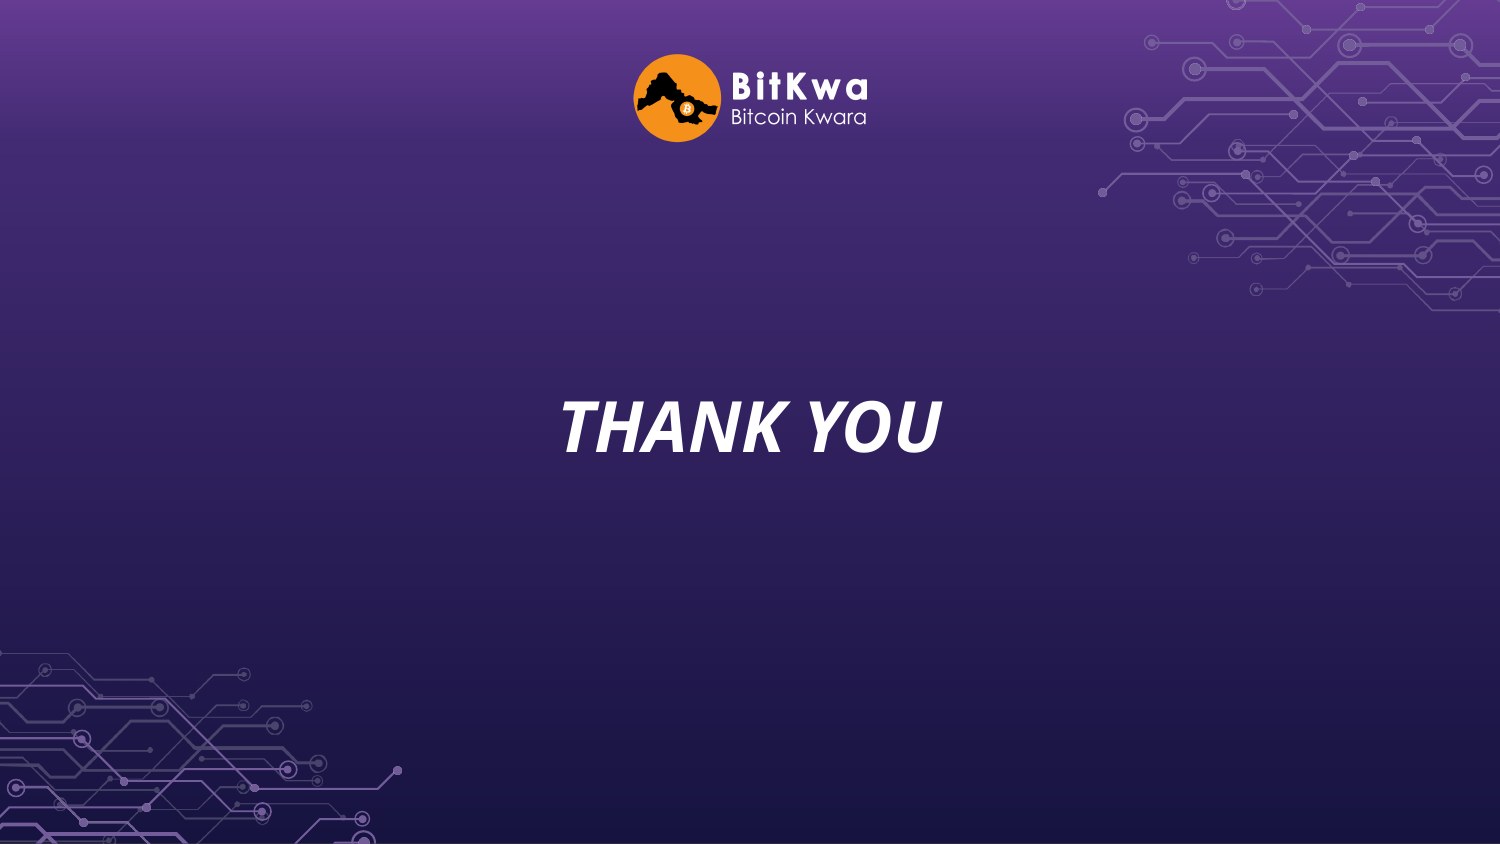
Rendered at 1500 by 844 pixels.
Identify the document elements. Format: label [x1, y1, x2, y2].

text_box [0, 0, 1500, 844]
picture [626, 45, 874, 148]
